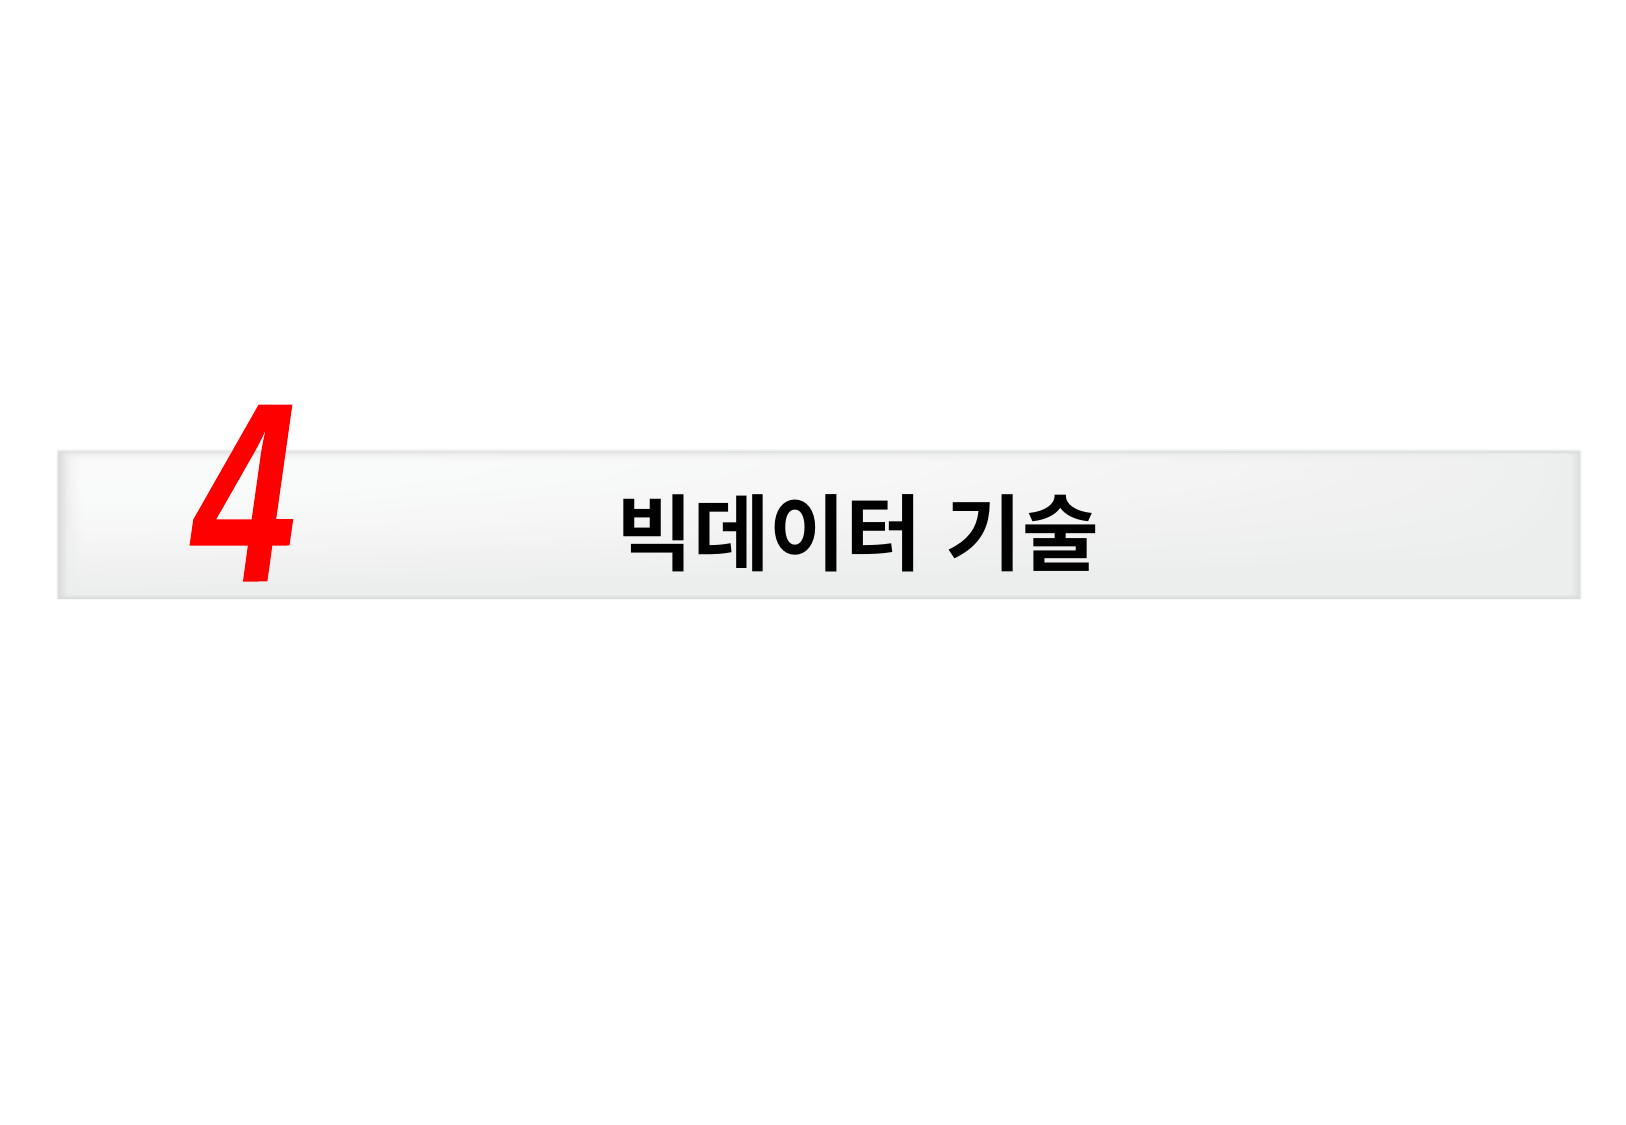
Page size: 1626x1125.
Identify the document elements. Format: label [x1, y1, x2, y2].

picture [53, 448, 1585, 600]
